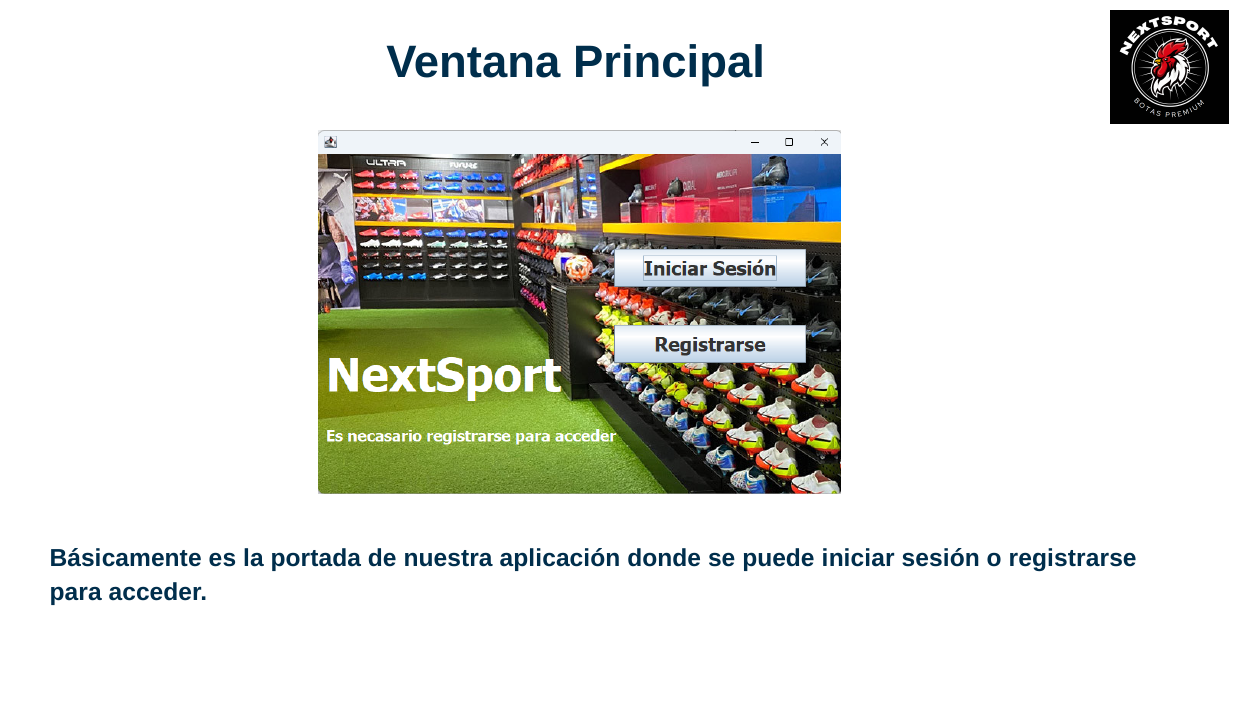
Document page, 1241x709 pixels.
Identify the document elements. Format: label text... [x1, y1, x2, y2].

picture [318, 130, 841, 494]
list Básicamente es la portada de nuestra aplicación donde se puede iniciar sesión o registrarse para acceder. [37, 524, 1194, 618]
picture [1109, 10, 1229, 124]
title Ventana Principal [374, 20, 841, 100]
